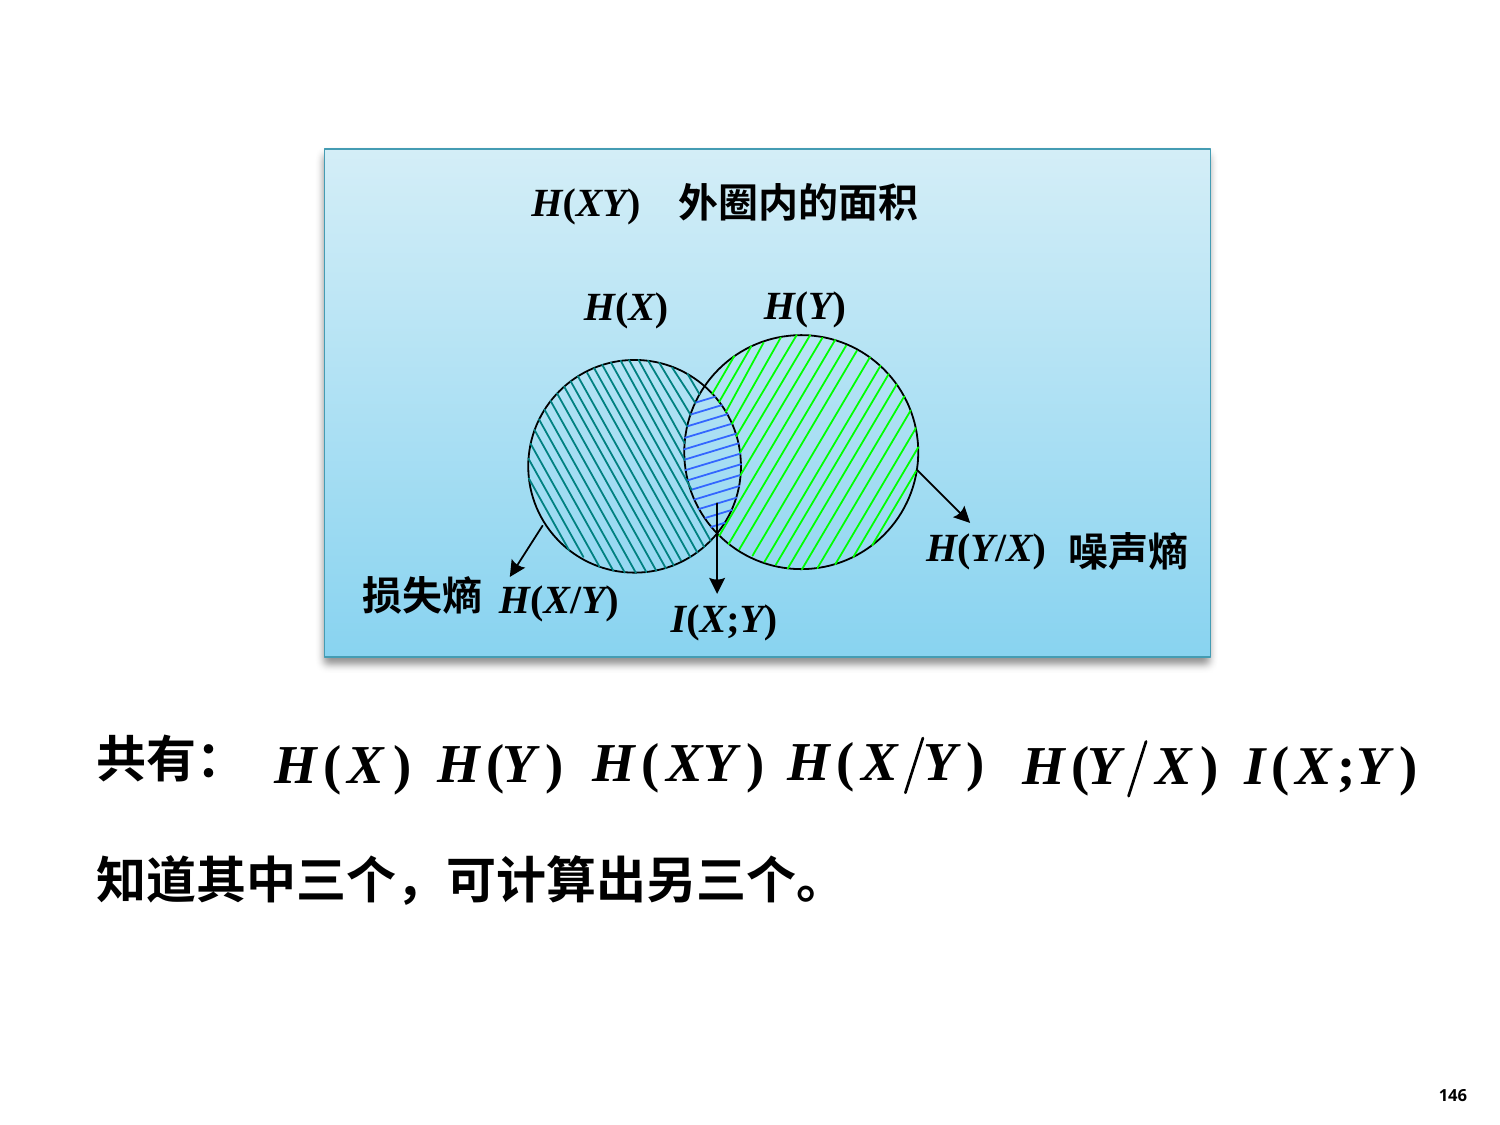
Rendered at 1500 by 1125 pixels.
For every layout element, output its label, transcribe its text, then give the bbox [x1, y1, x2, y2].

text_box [359, 171, 1192, 648]
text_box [425, 732, 573, 806]
text_box 共有： [82, 720, 897, 795]
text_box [1233, 733, 1426, 808]
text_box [776, 725, 993, 804]
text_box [581, 731, 771, 805]
text_box [324, 148, 1211, 658]
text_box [1011, 729, 1227, 808]
slide_number 146 [1379, 1075, 1483, 1118]
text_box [263, 732, 420, 807]
text_box 知道其中三个，可计算出另三个。 [82, 840, 1438, 916]
